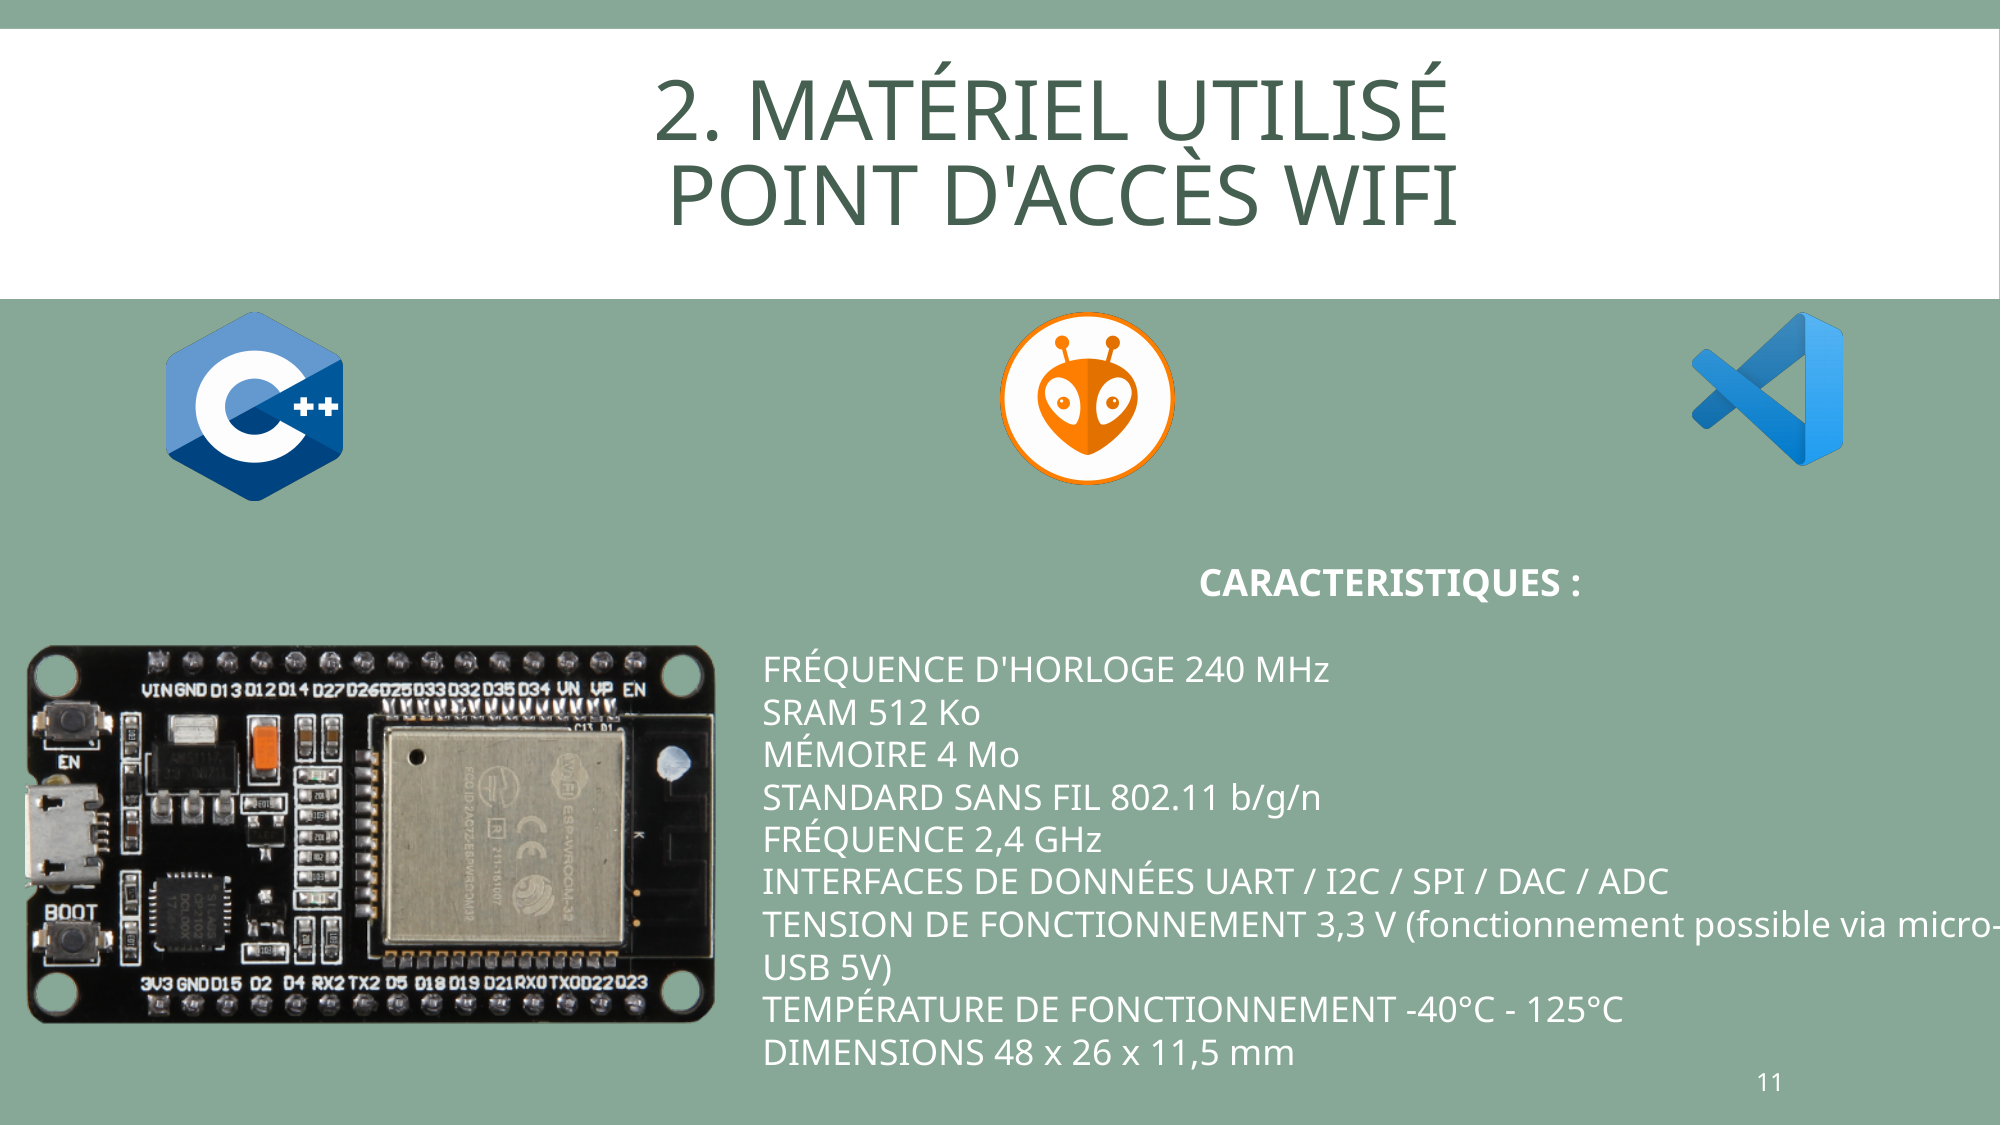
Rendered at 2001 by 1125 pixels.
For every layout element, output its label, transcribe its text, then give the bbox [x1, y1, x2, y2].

picture [25, 312, 716, 1125]
picture [1000, 312, 1175, 485]
text_box CARACTERISTIQUES : FRÉQUENCE D'HORLOGE 240 MHz ​ SRAM 512 Ko ​ MÉMOIRE 4 Mo ​ STANDARD SANS FIL 802.11 b/g/n ​ FRÉQUENCE 2,4 GHz ​ INTERFACES DE DONNÉES UART / I2C / SPI / DAC / ADC ​ TENSION DE FONCTIONNEMENT 3,3 V (fonctionnement possible via micro-USB 5V) ​ TEMPÉRATURE DE FONCTIONNEMENT -40°C - 125°C ​ DIMENSIONS 48 x 26 x 11,5 mm [747, 551, 2000, 1080]
picture [1692, 312, 1844, 467]
slide_number 11 [1748, 1080, 1904, 1114]
title 2. MATÉRIEL UTILISé point d'accès wifi [124, 53, 2000, 302]
